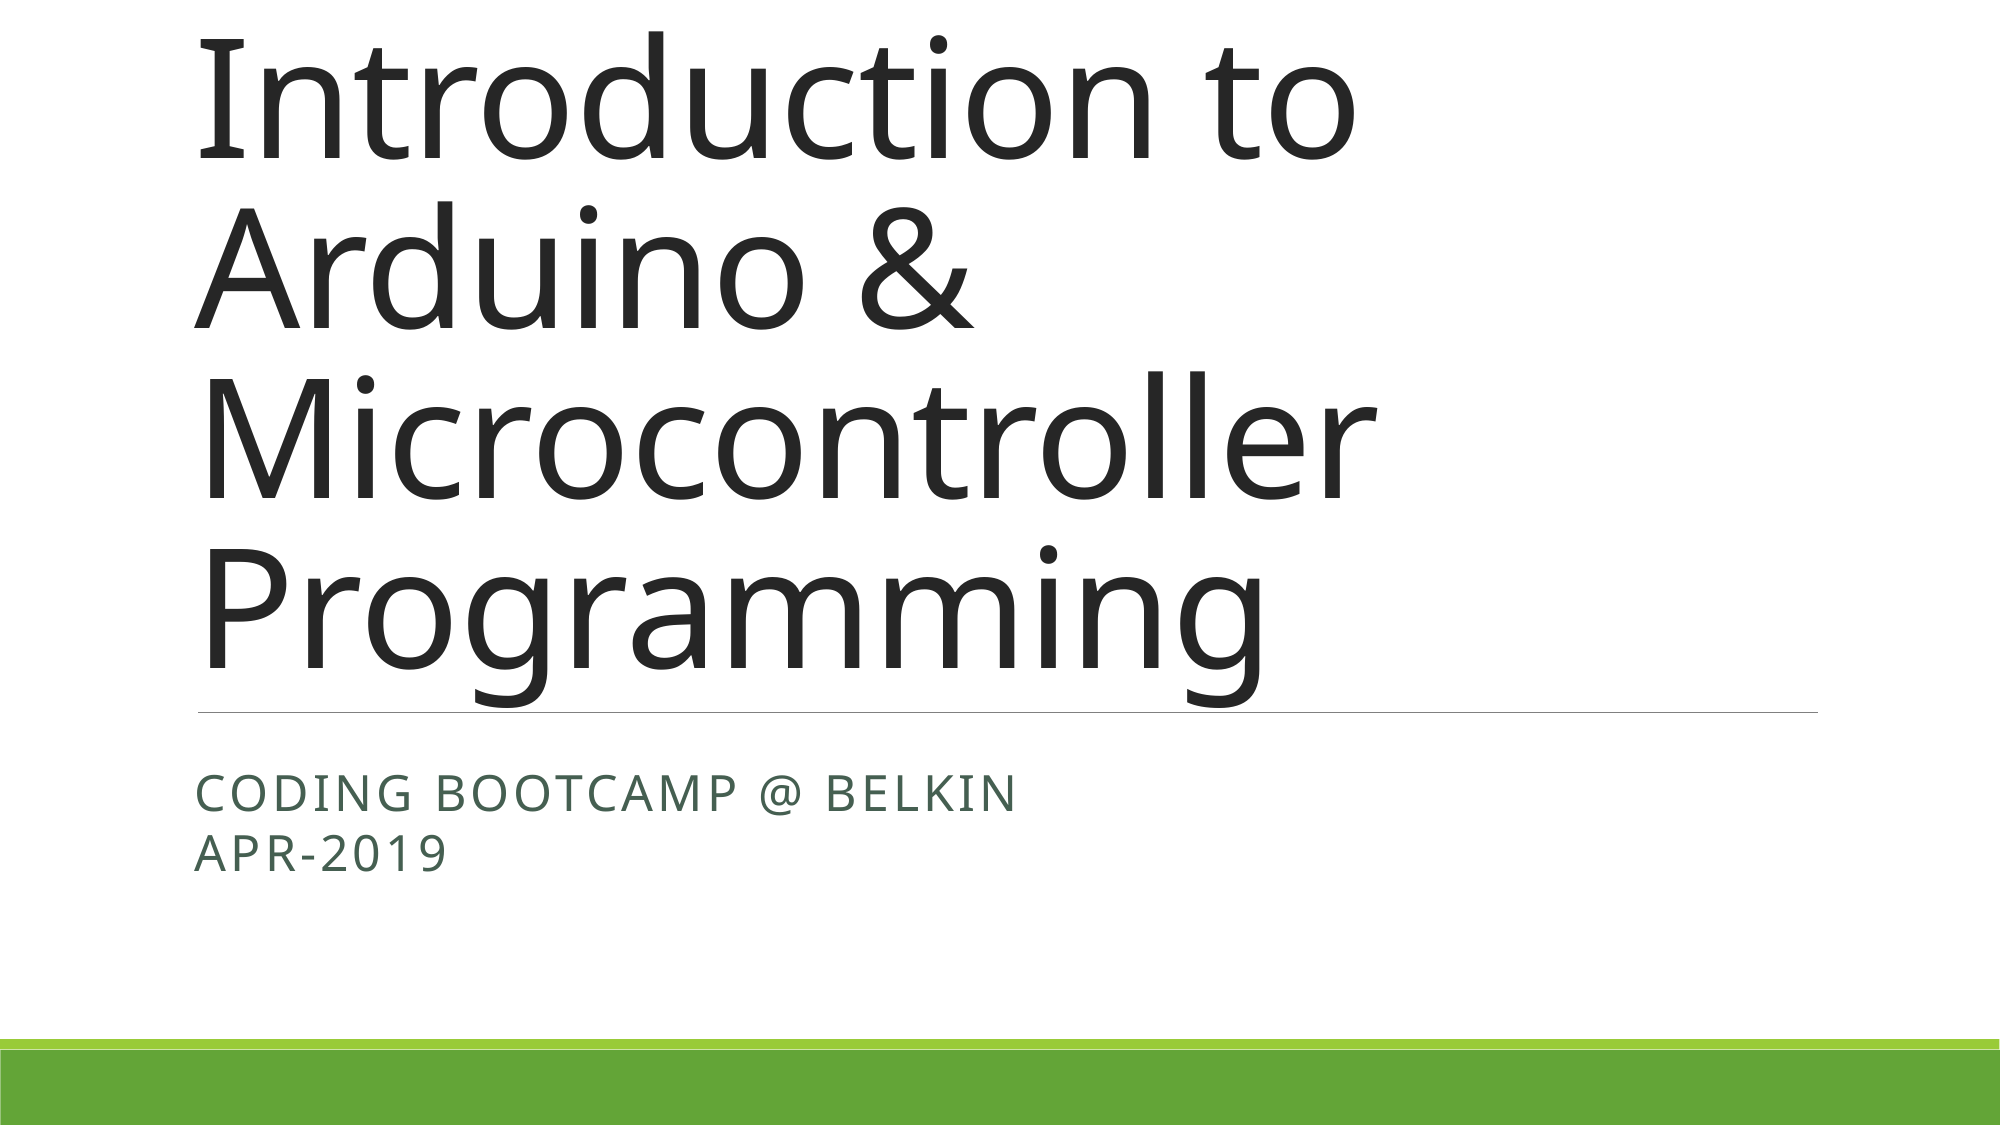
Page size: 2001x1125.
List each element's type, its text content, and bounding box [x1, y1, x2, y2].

text_box Introduction to Arduino & Microcontroller Programming [180, 124, 1830, 710]
text_box Coding Bootcamp @ Belkin Apr-2019 [180, 754, 1680, 1026]
